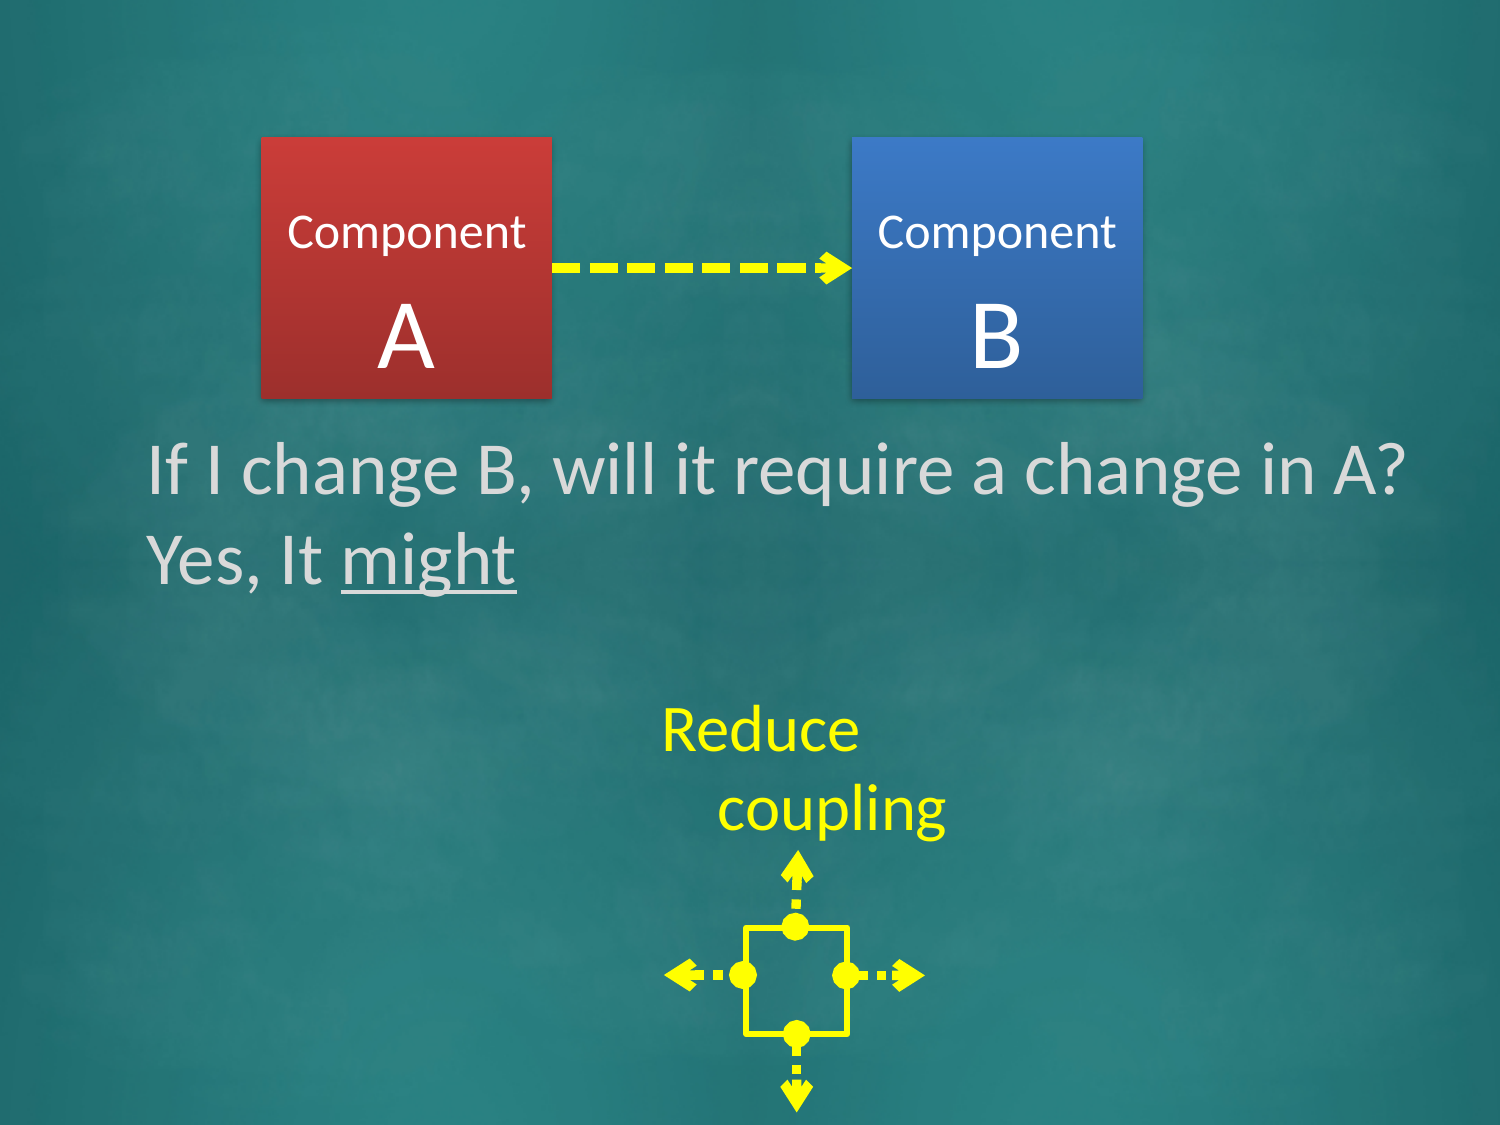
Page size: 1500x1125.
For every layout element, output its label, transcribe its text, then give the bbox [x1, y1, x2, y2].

picture [0, 0, 1500, 1125]
text_box Component A [261, 137, 552, 399]
text_box Component B [852, 137, 1143, 399]
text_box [646, 676, 1022, 1113]
text_box If I change B, will it require a change in A? Yes, It might [131, 412, 1450, 608]
